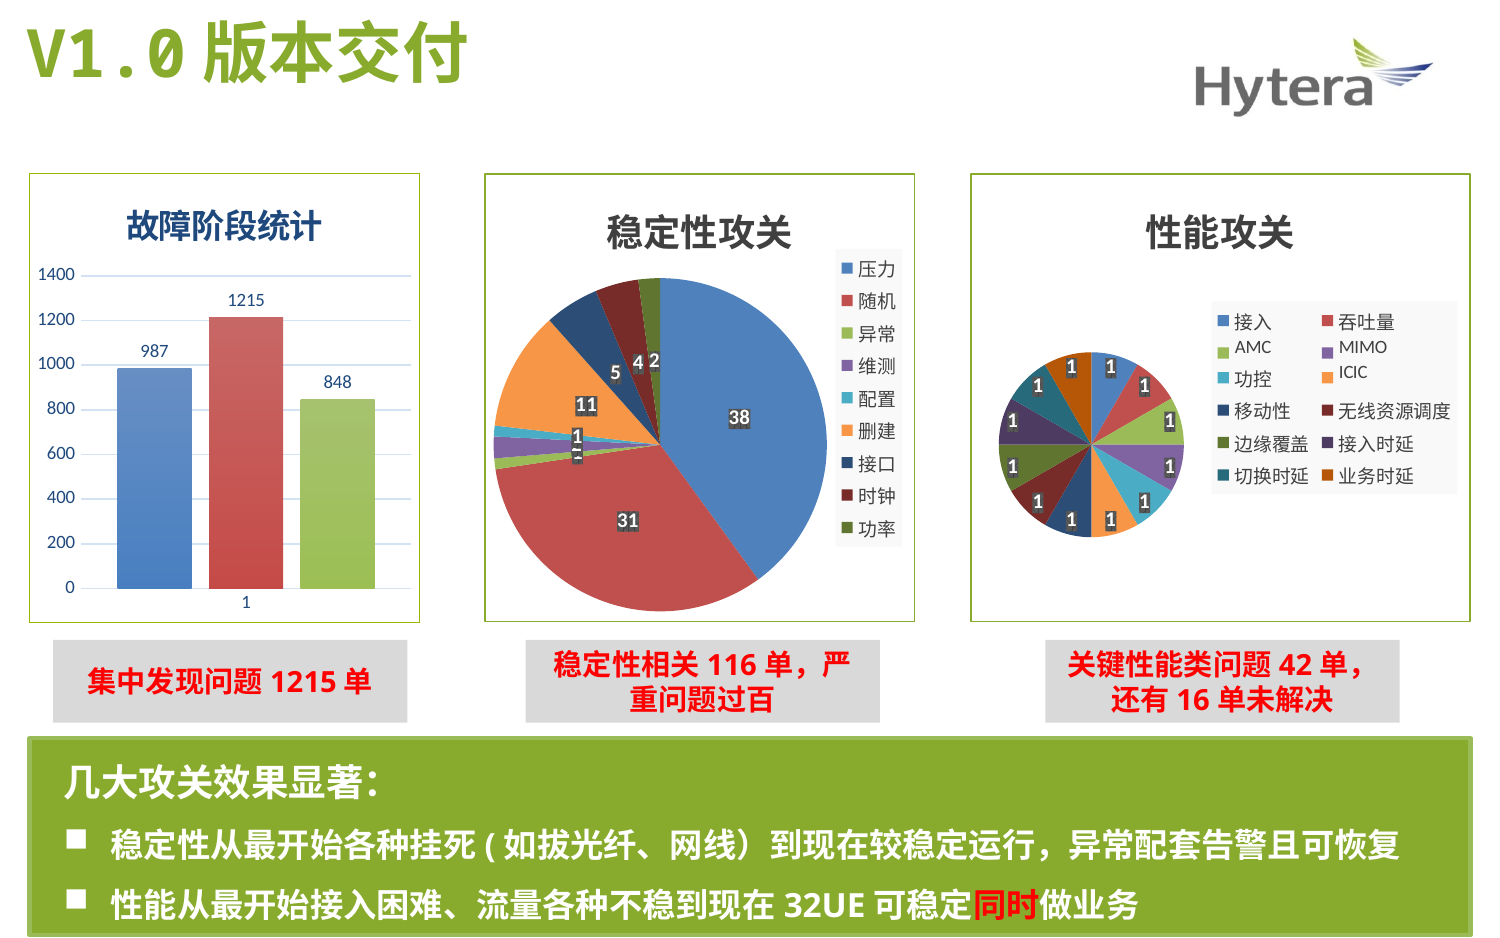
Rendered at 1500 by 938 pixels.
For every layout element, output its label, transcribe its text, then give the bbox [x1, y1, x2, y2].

text_box 稳定性相关116单，严重问题过百 [523, 638, 882, 725]
chart [970, 173, 1471, 623]
text_box 几大攻关效果显著： 稳定性从最开始各种挂死(如拔光纤、网线）到现在较稳定运行，异常配套告警且可恢复 性能从最开始接入困难、流量各种不稳到现在32UE可稳定同时做业务 [49, 728, 1420, 931]
picture [1136, 0, 1500, 167]
chart [483, 173, 916, 623]
text_box 集中发现问题1215单 [51, 638, 410, 725]
text_box V1.0版本交付 [11, 11, 961, 90]
text_box [27, 736, 1473, 937]
text_box 关键性能类问题42单，还有16单未解决 [1043, 638, 1402, 725]
chart [29, 173, 420, 623]
